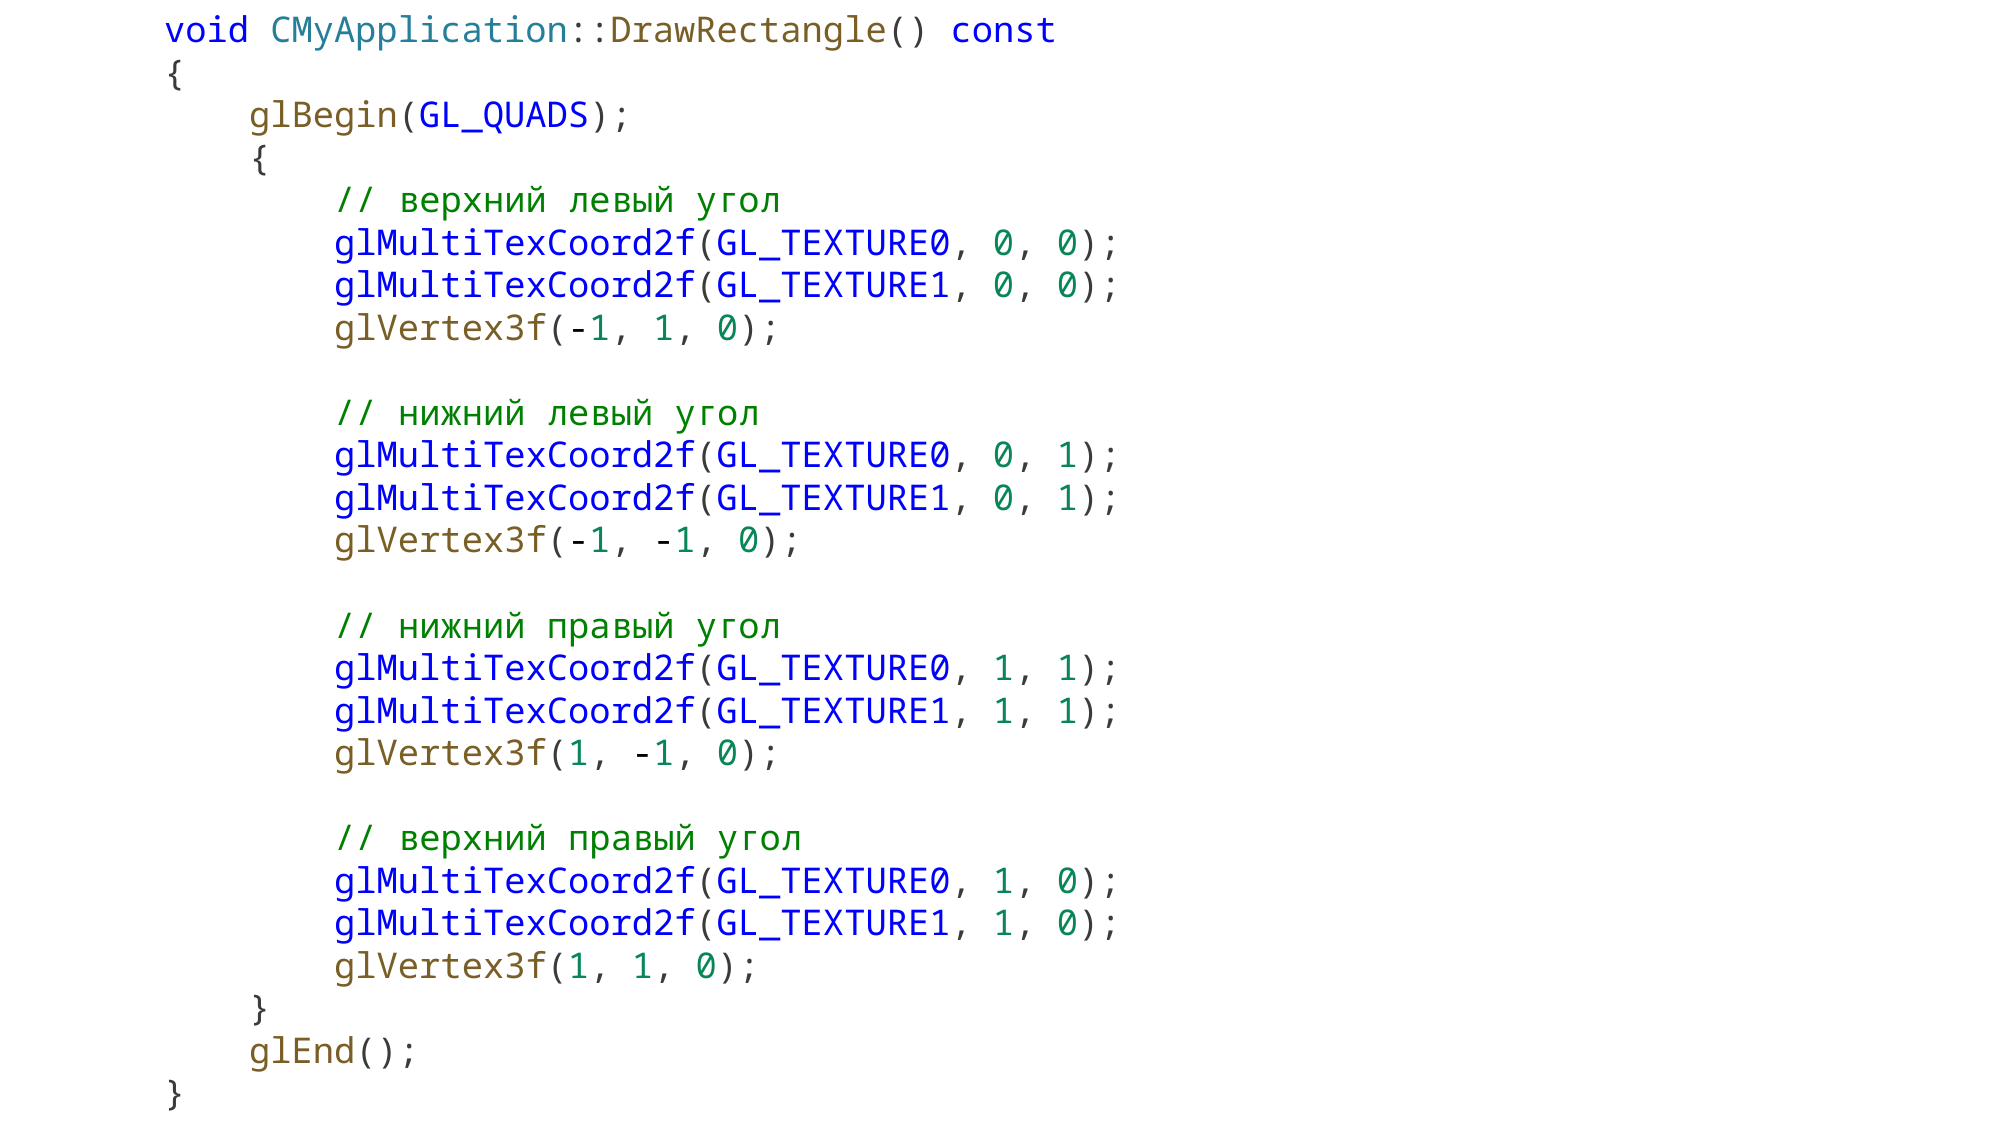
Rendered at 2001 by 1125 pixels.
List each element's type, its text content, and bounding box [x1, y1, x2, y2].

text_box void CMyApplication::DrawRectangle() const { glBegin(GL_QUADS); { // верхний левый угол glMultiTexCoord2f(GL_TEXTURE0, 0, 0); glMultiTexCoord2f(GL_TEXTURE1, 0, 0); glVertex3f(-1, 1, 0); // нижний левый угол glMultiTexCoord2f(GL_TEXTURE0, 0, 1); glMultiTexCoord2f(GL_TEXTURE1, 0, 1); glVertex3f(-1, -1, 0); // нижний правый угол glMultiTexCoord2f(GL_TEXTURE0, 1, 1); glMultiTexCoord2f(GL_TEXTURE1, 1, 1); glVertex3f(1, -1, 0); // верхний правый угол glMultiTexCoord2f(GL_TEXTURE0, 1, 0); glMultiTexCoord2f(GL_TEXTURE1, 1, 0); glVertex3f(1, 1, 0); } glEnd(); } [149, 0, 1622, 1121]
